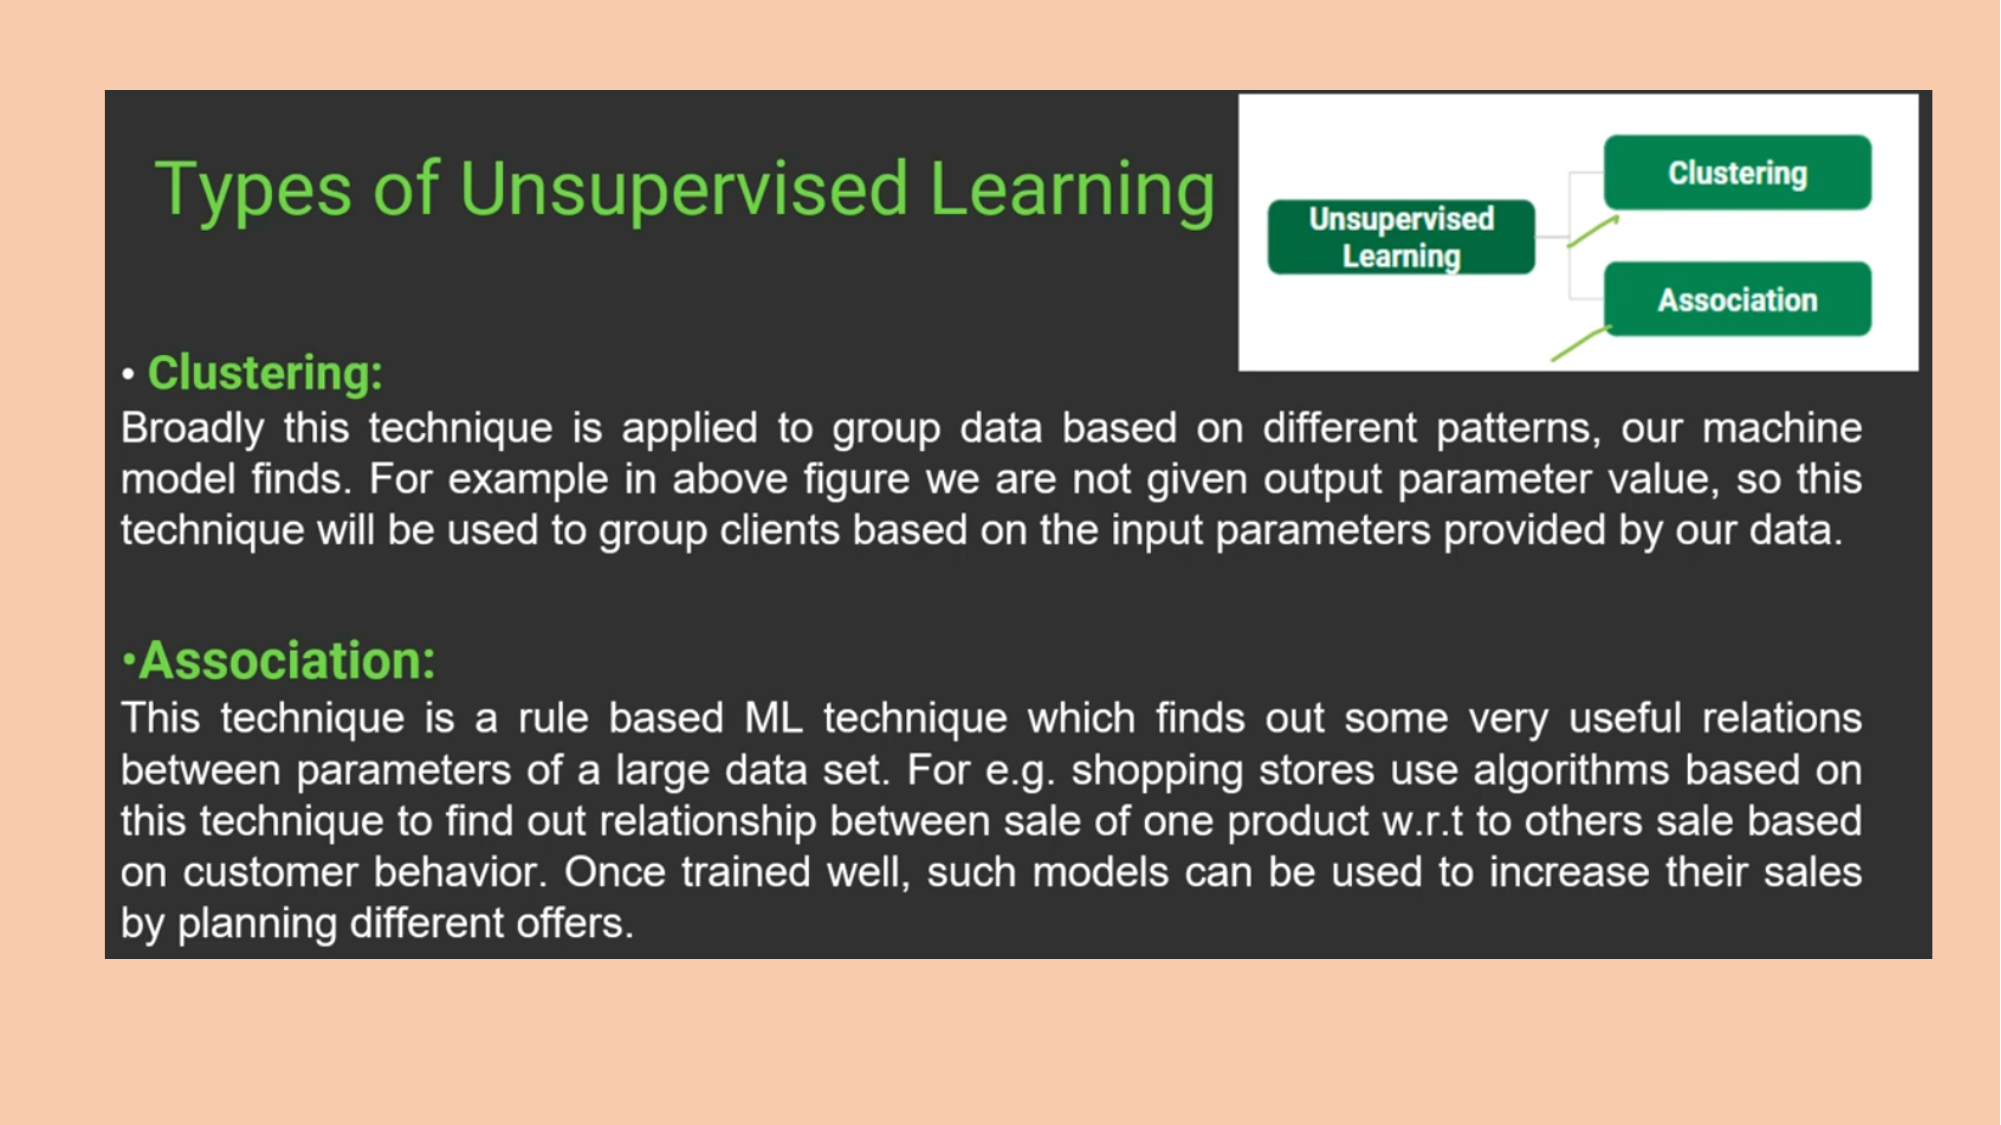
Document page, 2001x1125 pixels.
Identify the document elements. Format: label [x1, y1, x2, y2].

picture [104, 89, 1933, 959]
